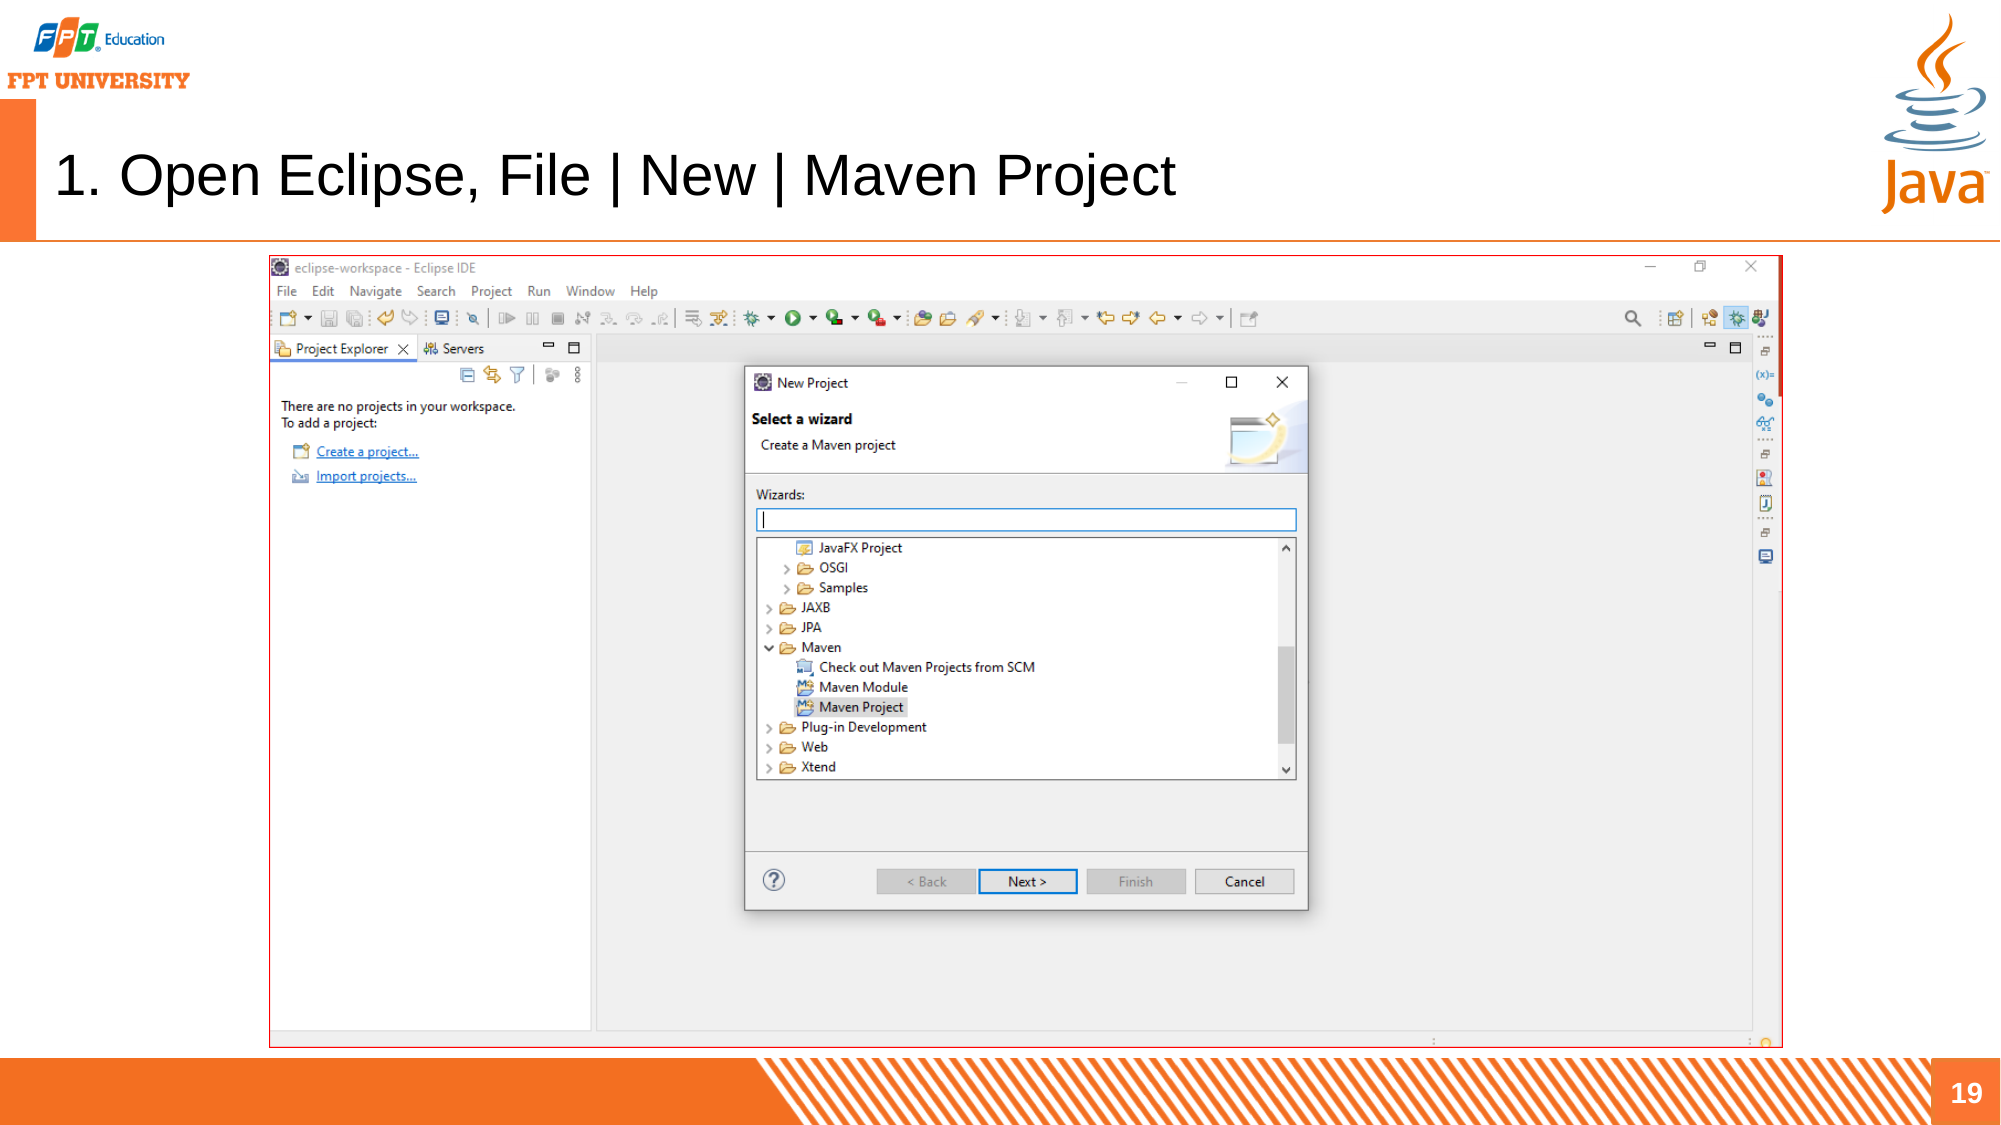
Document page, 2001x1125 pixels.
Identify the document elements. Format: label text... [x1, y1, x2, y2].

picture [1868, 4, 2000, 226]
picture [0, 1058, 1934, 1125]
title 1. Open Eclipse, File | New | Maven Project [39, 123, 1872, 230]
picture [269, 255, 1783, 1048]
slide_number 19 [1933, 1059, 2000, 1124]
picture [0, 2, 197, 99]
